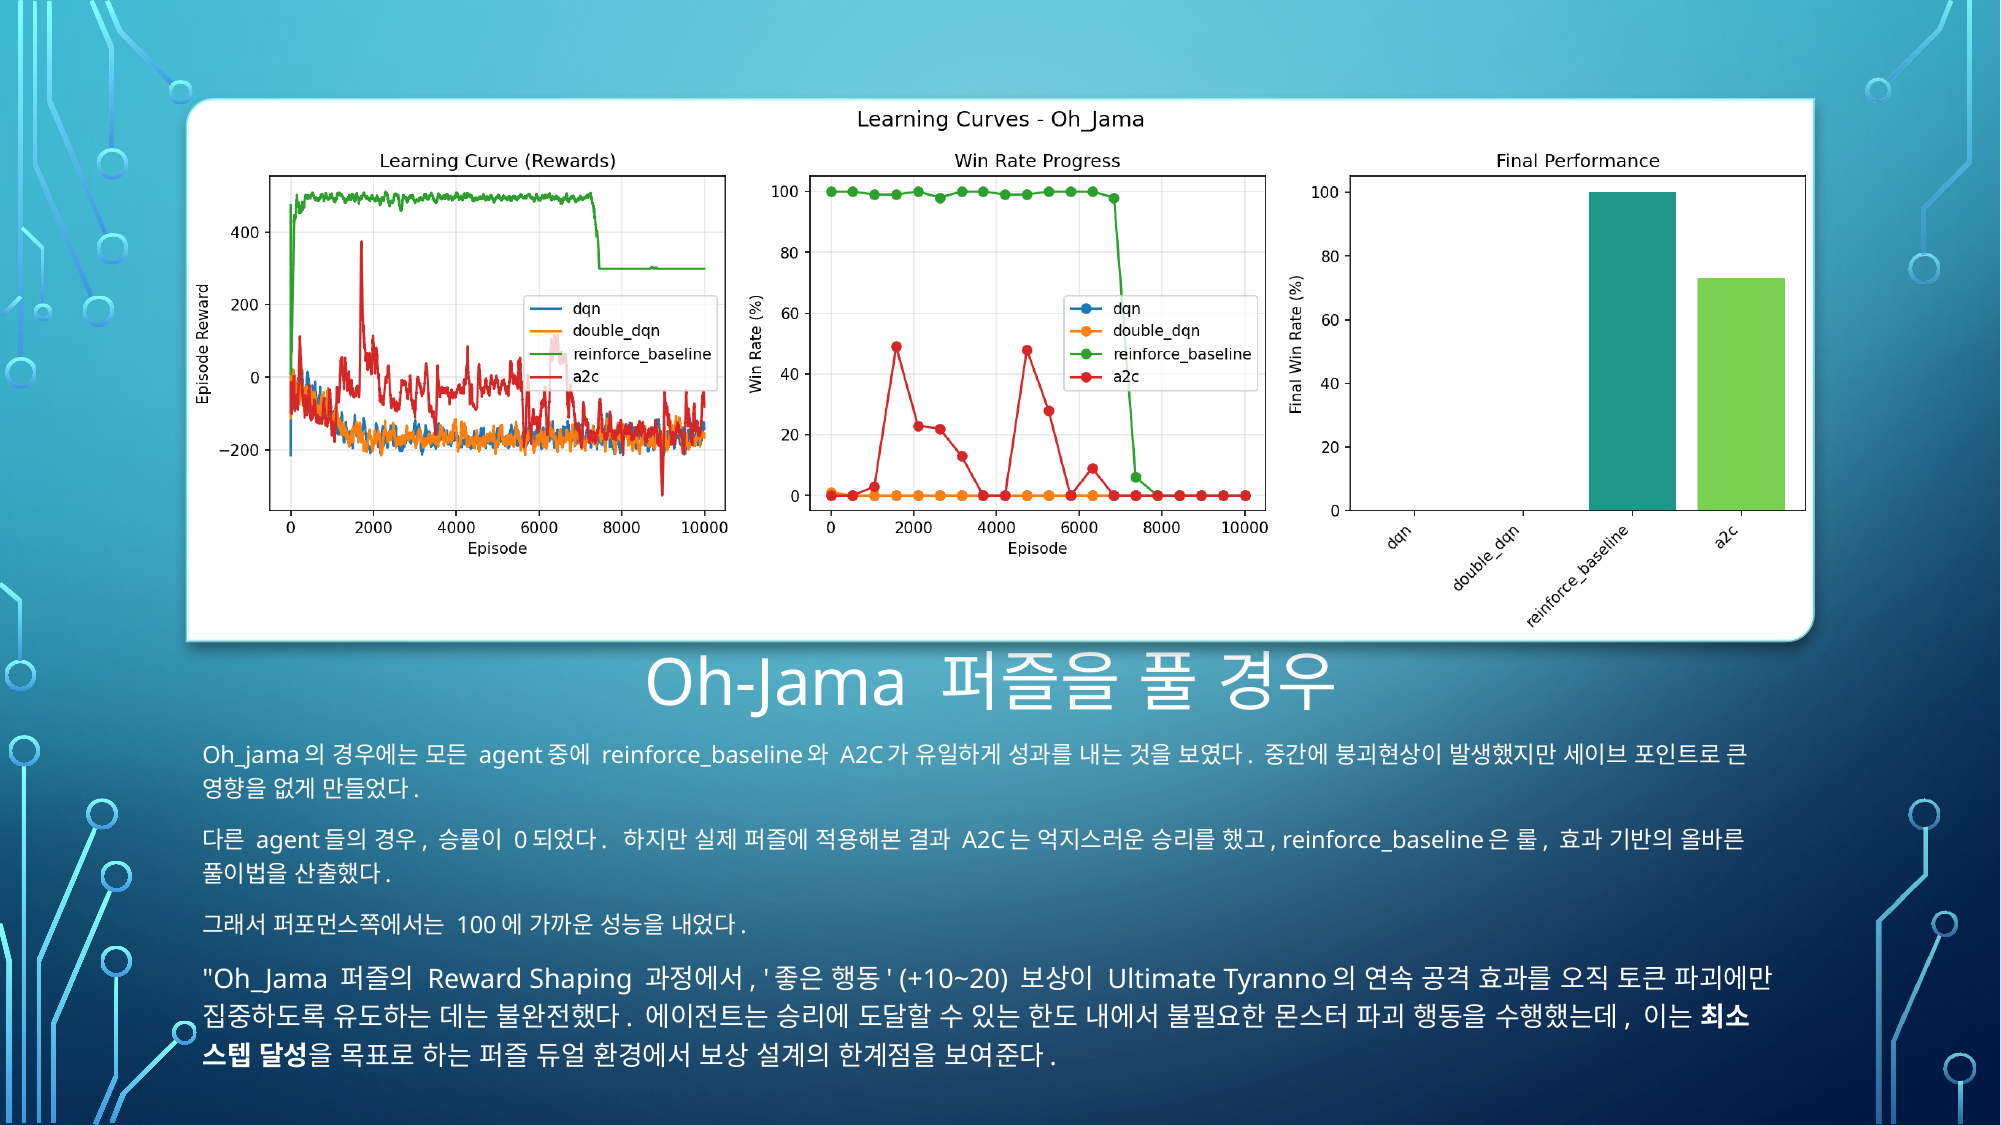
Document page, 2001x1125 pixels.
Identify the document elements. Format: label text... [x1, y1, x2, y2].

list Oh_jama의 경우에는 모든 agent중에 reinforce_baseline와 A2C가 유일하게 성과를 내는 것을 보였다. 중간에 붕괴현상이 발생했지만 세이브 포인트로 큰 영향을 없게 만들었다. 다른 agent들의 경우, 승률이 0되었다. 하지만 실제 퍼즐에 적용해본 결과 A2C는 억지스러운 승리를 했고, reinforce_baseline은 룰, 효과 기반의 올바른 풀이법을 산출했다. 그래서 퍼포먼스쪽에서는 100에 가까운 성능을 내었다. "Oh_Jama 퍼즐의 Reward Shaping 과정에서, '좋은 행동' (+10~20) 보상이 Ultimate Tyranno의 연속 공격 효과를 오직 토큰 파괴에만 집중하도록 유도하는 데는 불완전했다. 에이전트는 승리에 도달할 수 있는 한도 내에서 불필요한 몬스터 파괴 행동을 수행했는데, 이는 최소 스텝 달성을 목표로 하는 퍼즐 듀얼 환경에서 보상 설계의 한계점을 보여준다. [187, 726, 1813, 1082]
title Oh-Jama 퍼즐을 풀 경우 [186, 649, 1813, 727]
picture [186, 99, 1814, 641]
